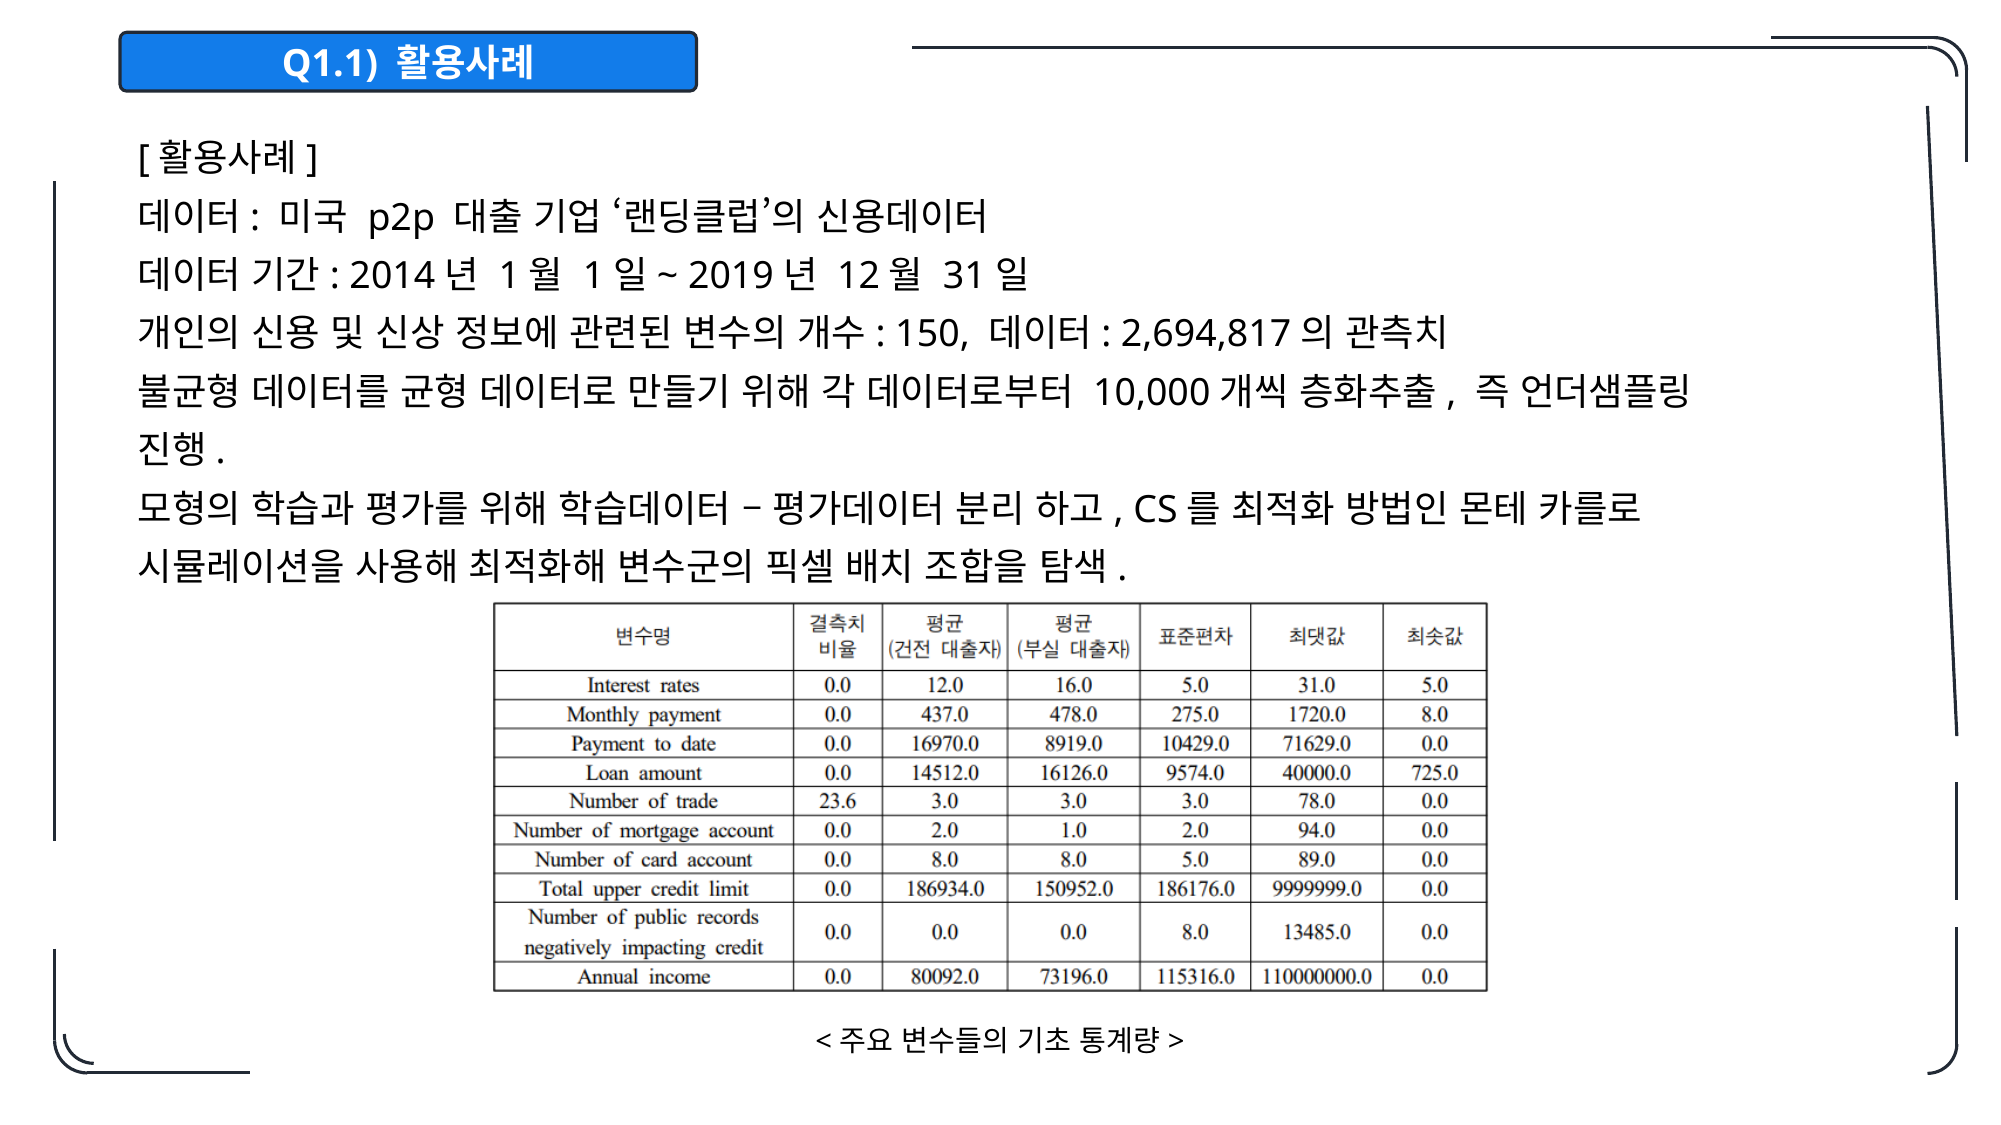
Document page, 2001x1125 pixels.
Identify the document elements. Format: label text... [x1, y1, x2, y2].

text_box Q1.1) 활용사례 [120, 32, 697, 37]
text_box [54, 37, 1967, 1074]
